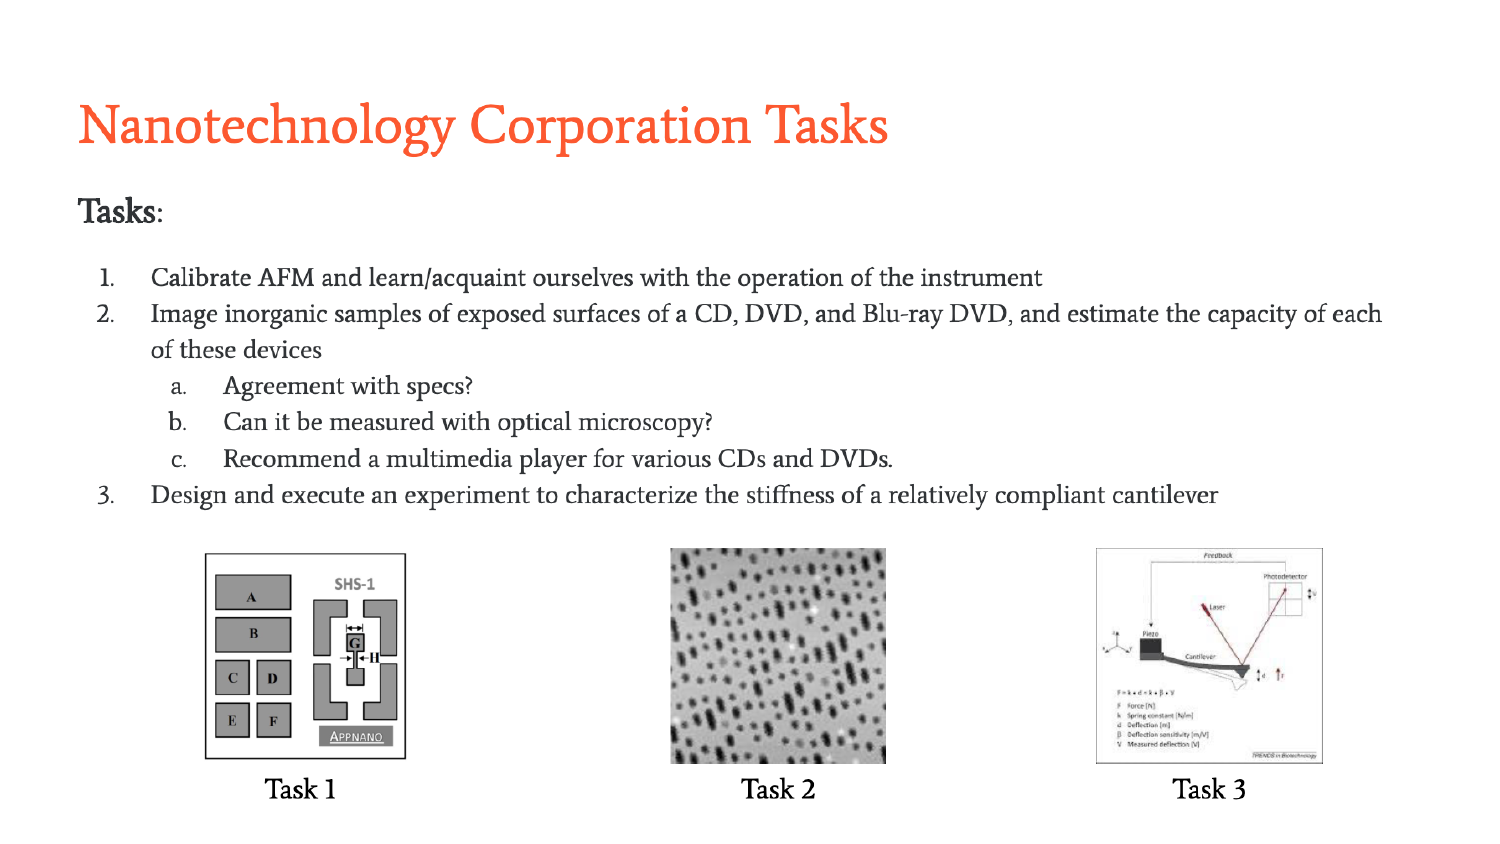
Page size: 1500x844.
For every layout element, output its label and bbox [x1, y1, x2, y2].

picture [24, 24, 1421, 819]
